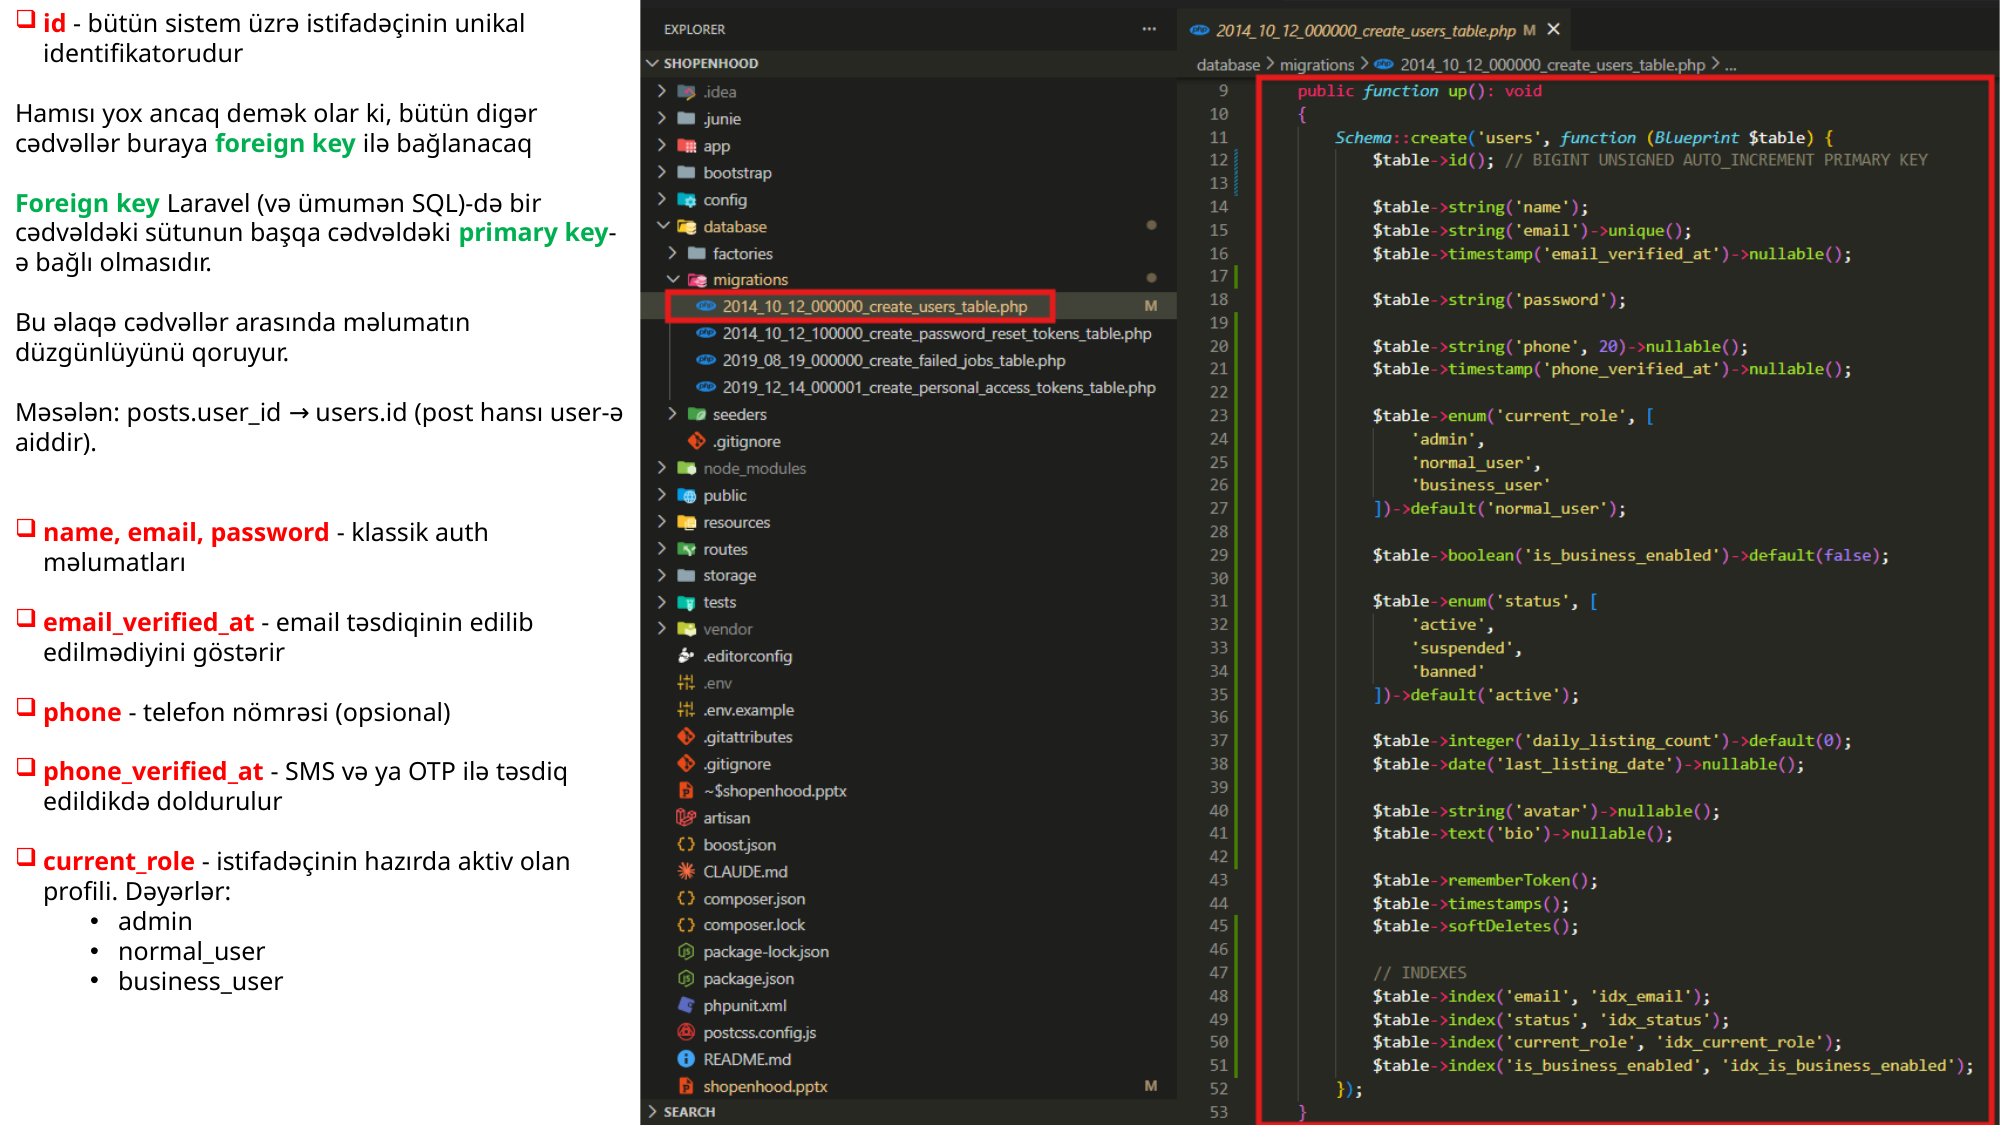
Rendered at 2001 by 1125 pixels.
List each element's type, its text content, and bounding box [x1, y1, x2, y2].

text_box id - bütün sistem üzrə istifadəçinin unikal identifikatorudur Hamısı yox ancaq demək olar ki, bütün digər cədvəllər buraya foreign key ilə bağlanacaq Foreign key Laravel (və ümumən SQL)-də bir cədvəldəki sütunun başqa cədvəldəki primary key-ə bağlı olmasıdır. Bu əlaqə cədvəllər arasında məlumatın düzgünlüyünü qoruyur. Məsələn: posts.user_id → users.id (post hansı user-ə aiddir). name, email, password - klassik auth məlumatları email_verified_at - email təsdiqinin edilib edilmədiyini göstərir phone - telefon nömrəsi (opsional) phone_verified_at - SMS və ya OTP ilə təsdiq edildikdə doldurulur current_role - istifadəçinin hazırda aktiv olan profili. Dəyərlər: admin normal_user business_user [0, 0, 639, 1063]
picture [639, 0, 2000, 1125]
